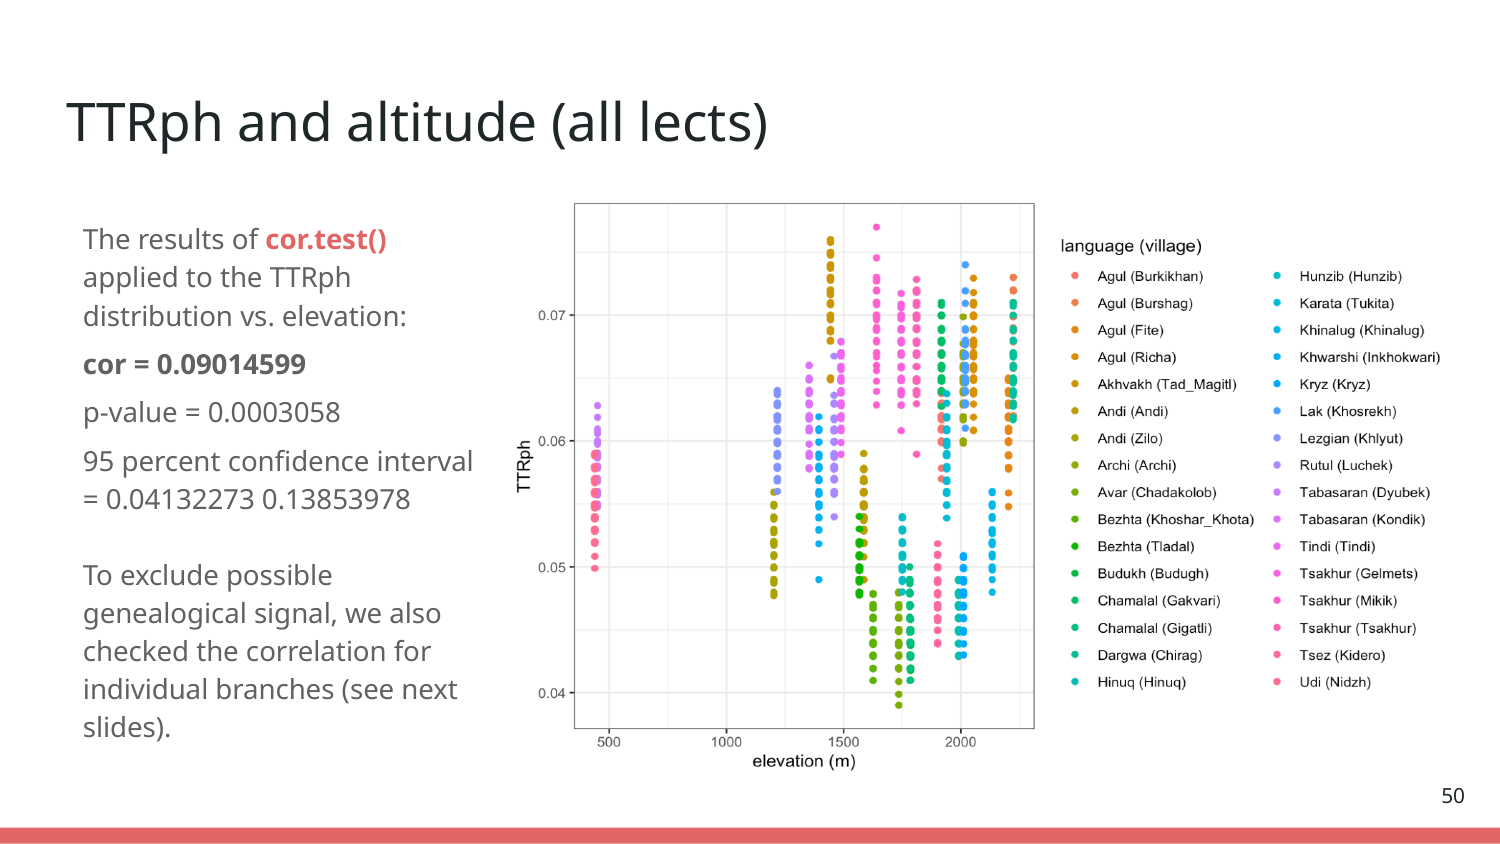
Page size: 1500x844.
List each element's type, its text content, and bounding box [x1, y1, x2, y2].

title TTRph and altitude (all lects) [51, 72, 1449, 167]
text_box The results of cor.test() applied to the TTRph distribution vs. elevation: cor = 0.09014599 p-value = 0.0003058 95 percent confidence interval = 0.04132273 0.13853978 To exclude possible genealogical signal, we also checked the correlation for individual branches (see next slides). [51, 202, 493, 795]
picture [503, 188, 1450, 782]
slide_number ‹#› [1389, 764, 1480, 830]
